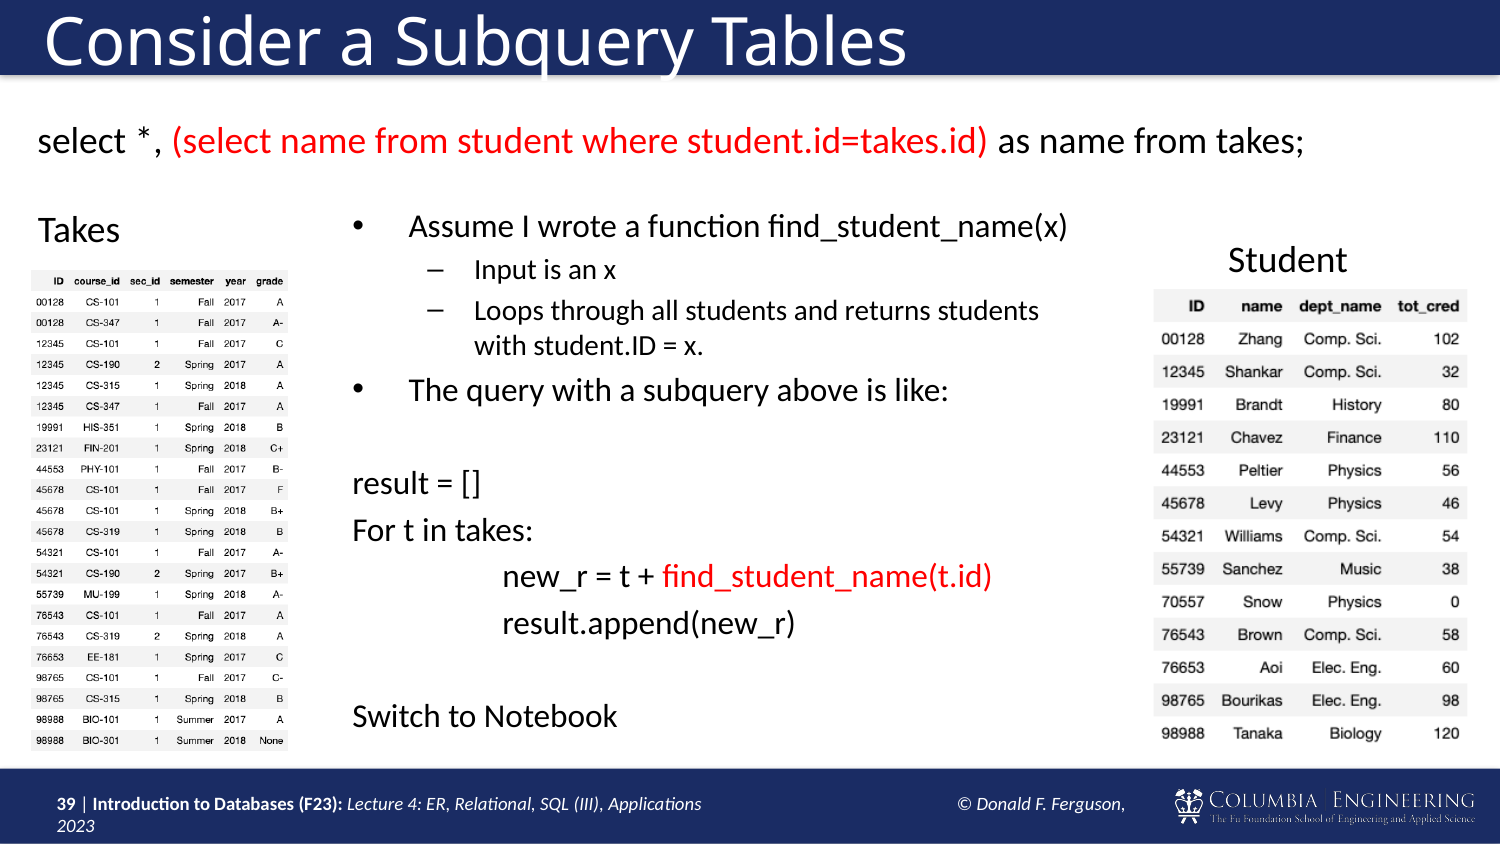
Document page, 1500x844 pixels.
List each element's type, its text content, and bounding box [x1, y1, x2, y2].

text_box select *, (select name from student where student.id=takes.id) as name from takes; [22, 108, 1395, 168]
title Consider a Subquery Tables [28, 0, 1450, 73]
text_box Takes [23, 197, 136, 257]
text_box Student [1213, 227, 1363, 286]
list Assume I wrote a function find_student_name(x) Input is an x Loops through all students and returns students with student.ID = x. The query with a subquery above is like: result = [] For t in takes: new_r = t + find_student_name(t.id) result.append(new_r) Switch to Notebook [337, 197, 1100, 760]
picture [1149, 287, 1478, 755]
picture [28, 264, 299, 755]
